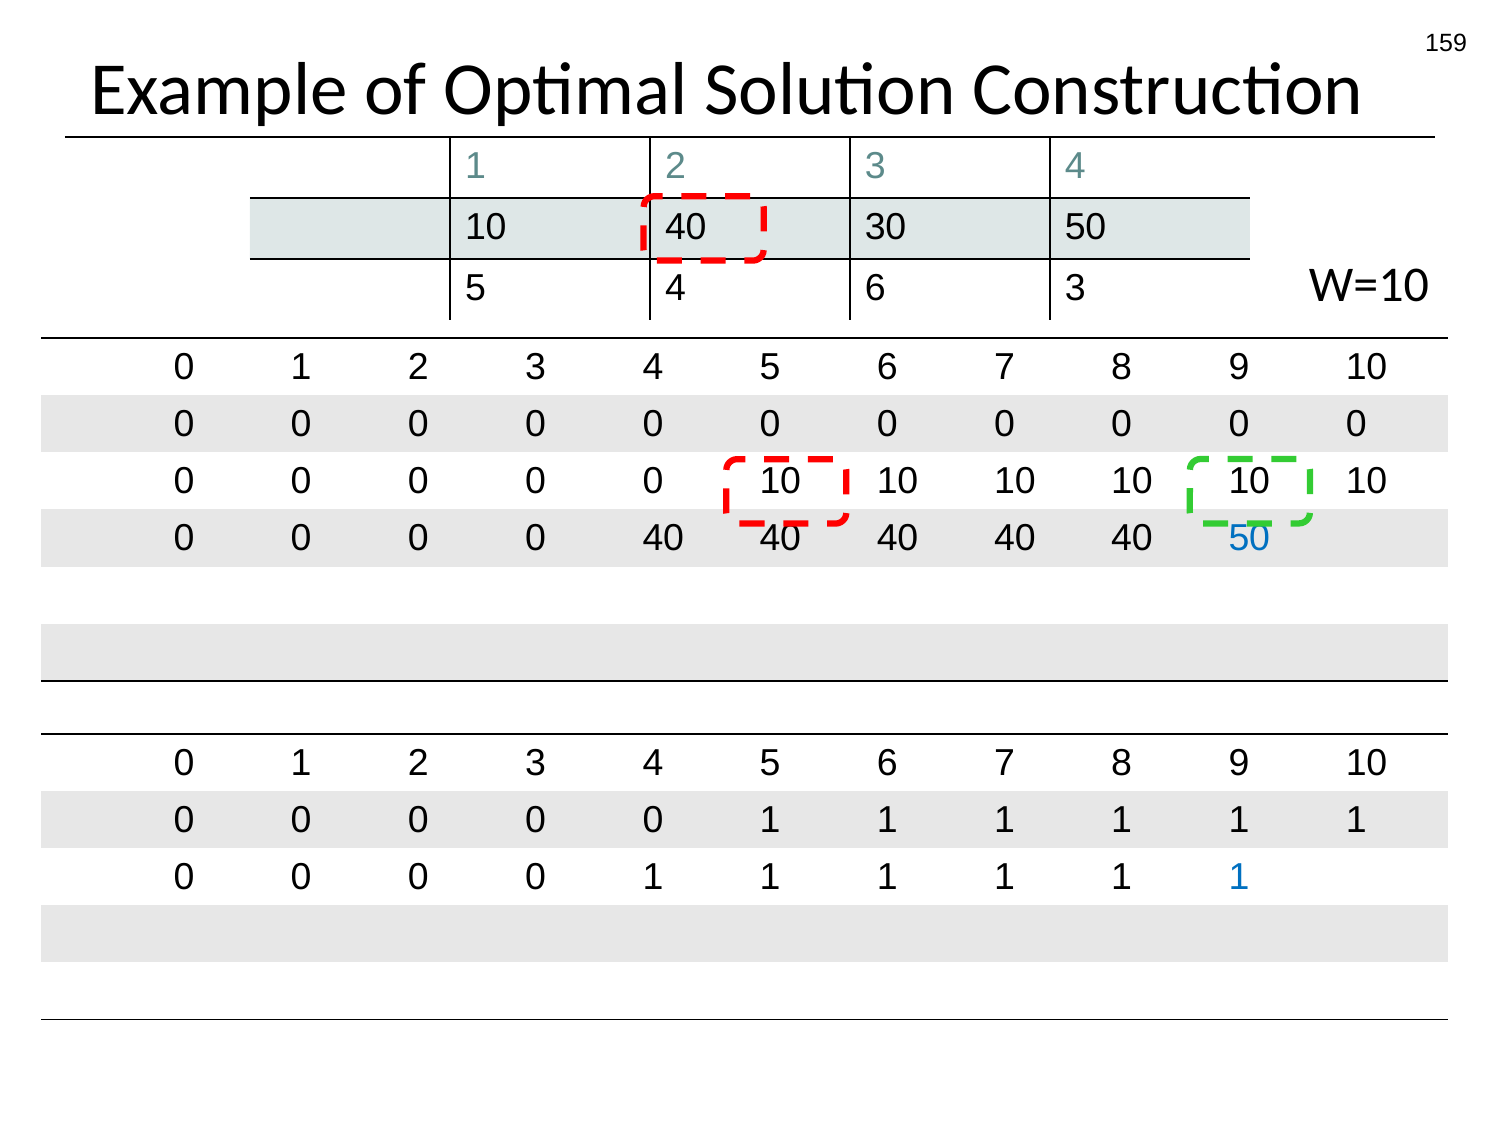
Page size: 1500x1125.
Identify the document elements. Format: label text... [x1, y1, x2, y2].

title Example of Optimal Solution Construction [75, 20, 1425, 138]
text_box [643, 196, 764, 261]
text_box [1189, 458, 1310, 524]
text_box [726, 459, 847, 524]
text_box W=10 [1294, 243, 1444, 319]
slide_number 159 [1131, 18, 1483, 62]
